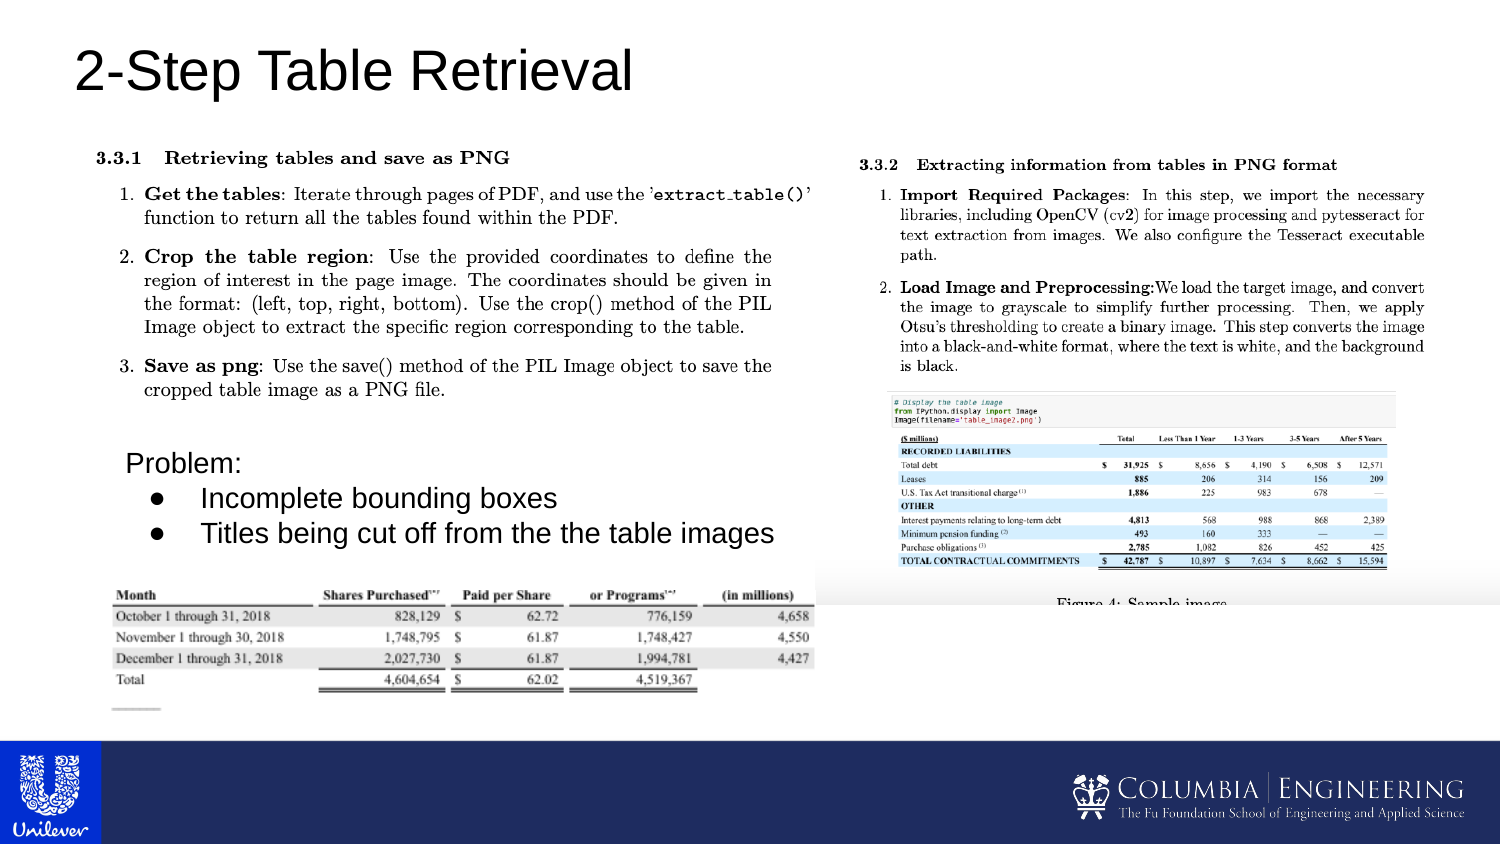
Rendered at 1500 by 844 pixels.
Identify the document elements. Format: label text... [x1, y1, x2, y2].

picture [62, 117, 1500, 711]
picture [0, 735, 1500, 844]
title 2-Step Table Retrieval [59, 23, 1458, 118]
text_box Problem: Incomplete bounding boxes Titles being cut off from the the table images [110, 429, 810, 566]
